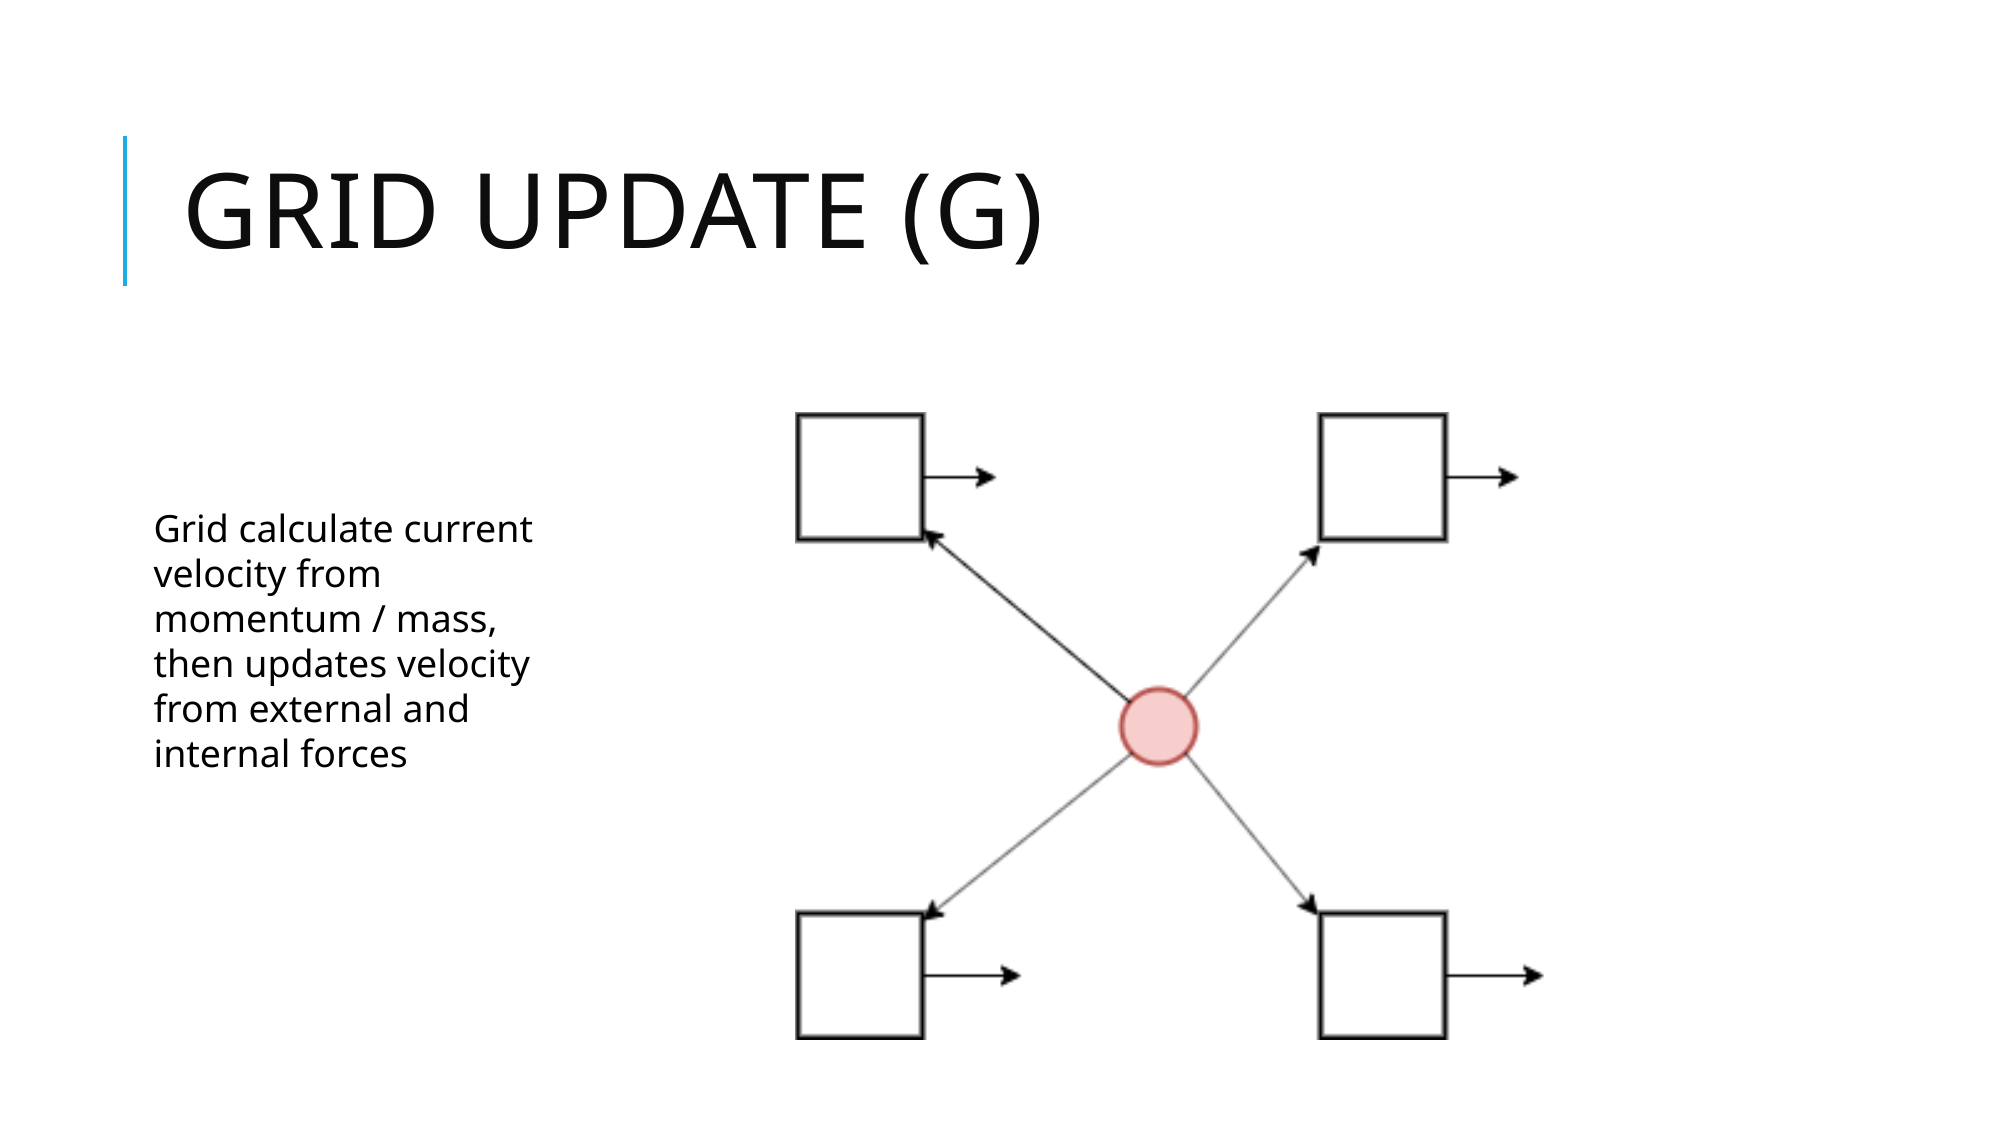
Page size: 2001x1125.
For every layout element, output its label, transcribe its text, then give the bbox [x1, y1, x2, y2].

picture [794, 412, 1565, 1040]
text_box Grid calculate current velocity from momentum / mass, then updates velocity from external and internal forces [138, 497, 597, 783]
title Grid Update (G) [168, 96, 1763, 342]
